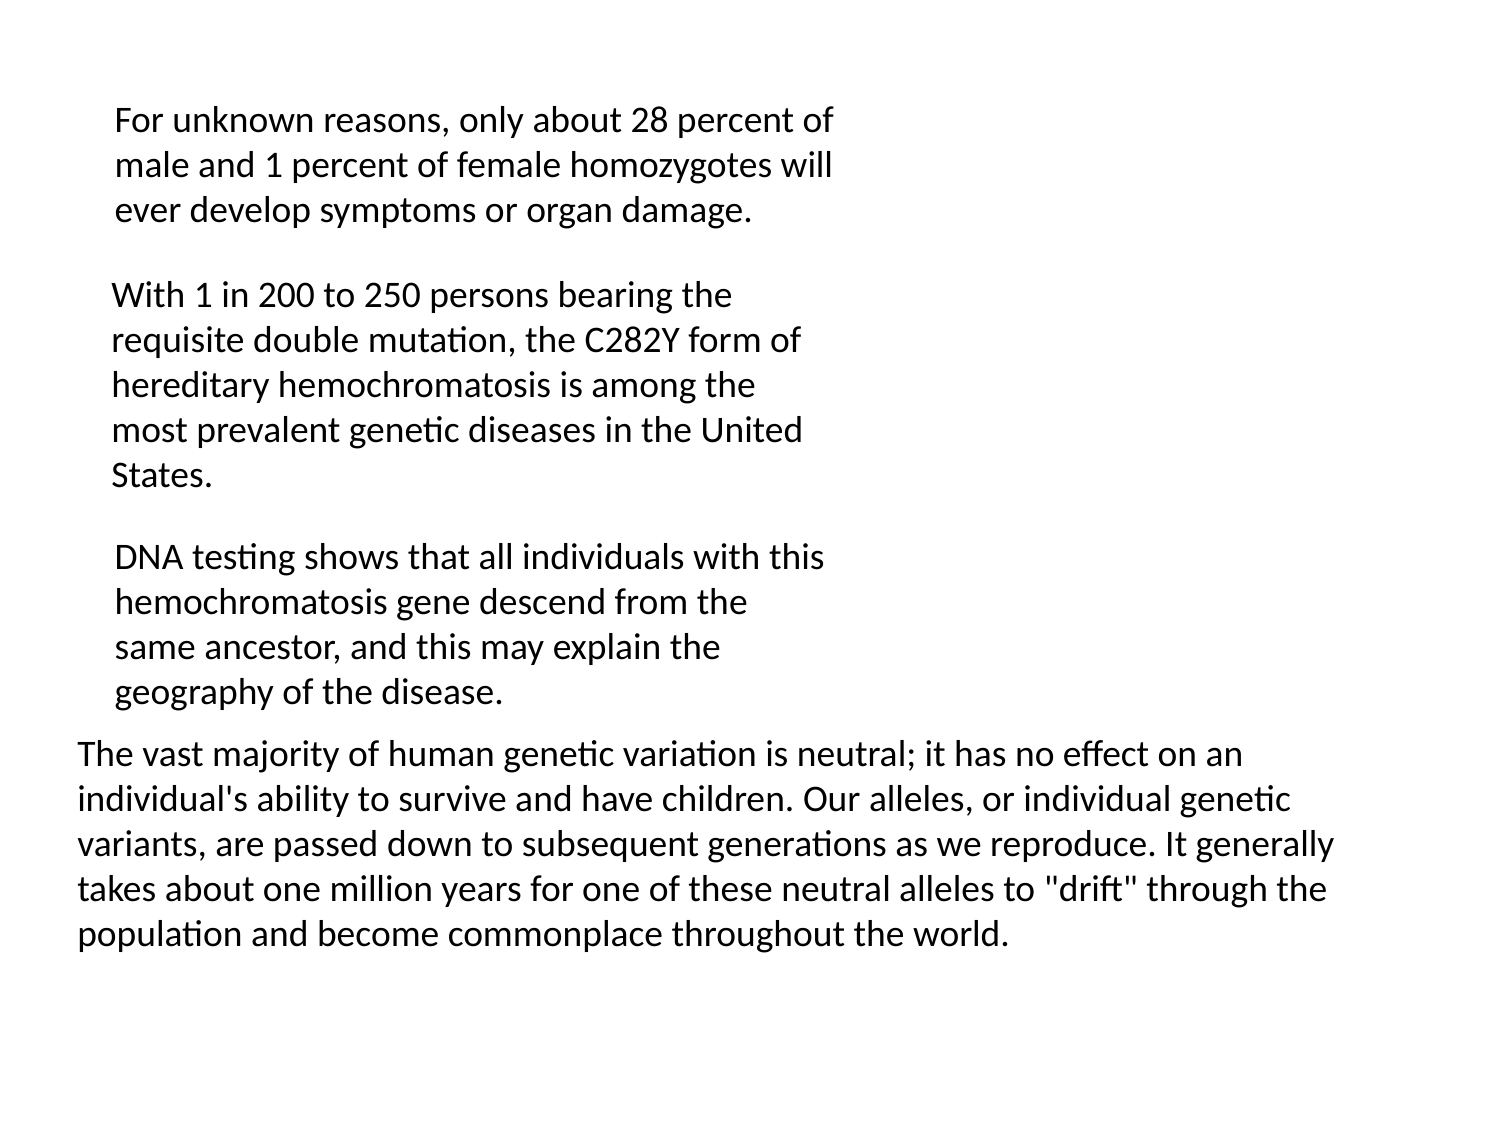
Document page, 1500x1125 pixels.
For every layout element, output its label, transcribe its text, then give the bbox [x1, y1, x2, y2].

text_box DNA testing shows that all individuals with this hemochromatosis gene descend from the same ancestor, and this may explain the geography of the disease. [99, 524, 850, 720]
text_box The vast majority of human genetic variation is neutral; it has no effect on an individual's ability to survive and have children. Our alleles, or individual genetic variants, are passed down to subsequent generations as we reproduce. It generally takes about one million years for one of these neutral alleles to "drift" through the population and become commonplace throughout the world. [62, 721, 1375, 1052]
text_box With 1 in 200 to 250 persons bearing the requisite double mutation, the C282Y form of hereditary hemochromatosis is among the most prevalent genetic diseases in the United States. [96, 262, 847, 503]
text_box For unknown reasons, only about 28 percent of male and 1 percent of female homozygotes will ever develop symptoms or organ damage. [99, 87, 850, 238]
